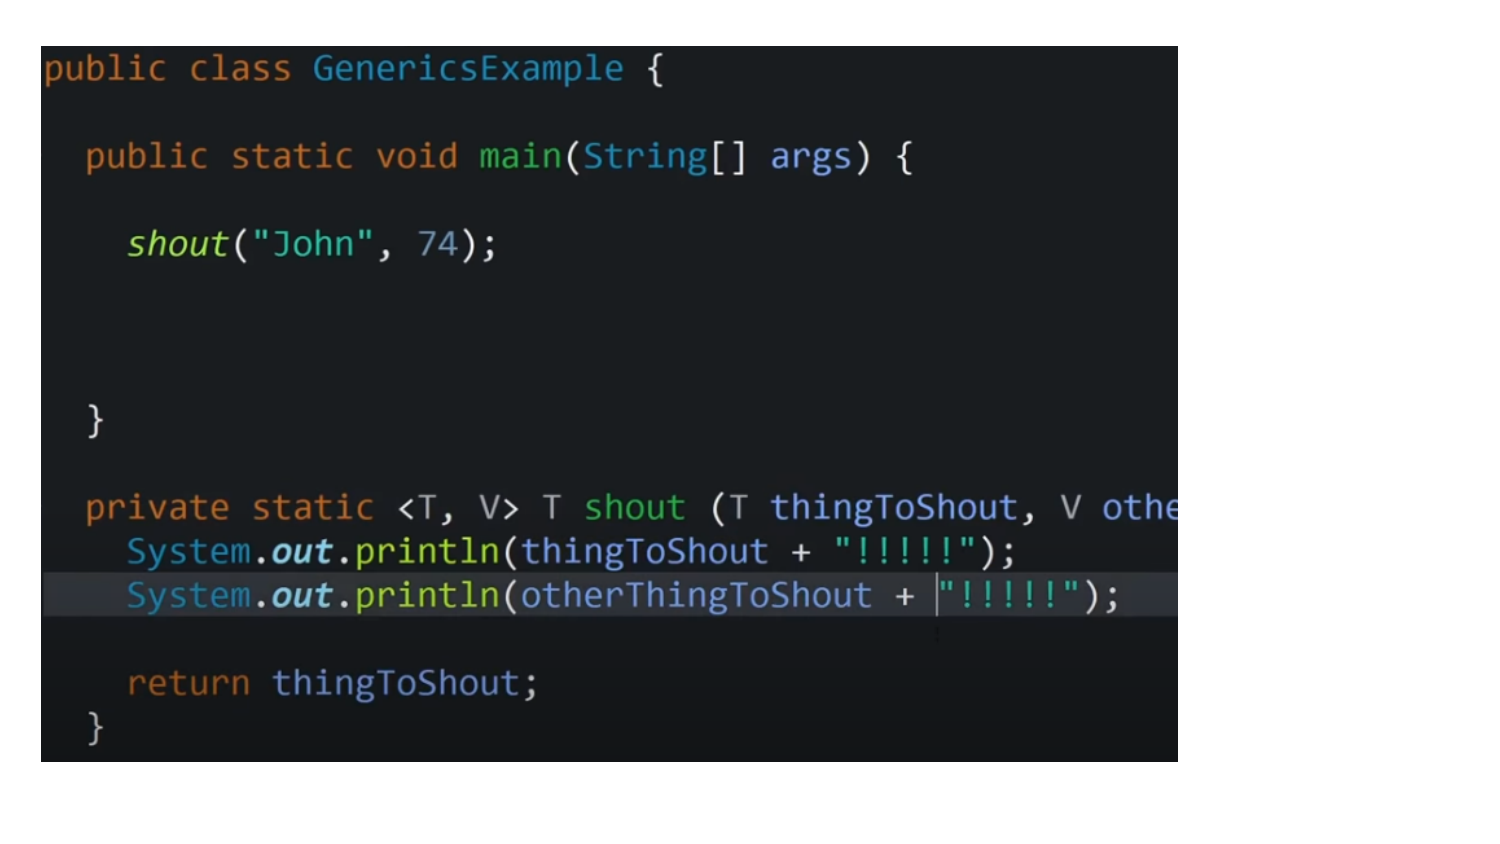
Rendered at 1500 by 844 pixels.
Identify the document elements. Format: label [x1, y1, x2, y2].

picture [41, 46, 1178, 763]
